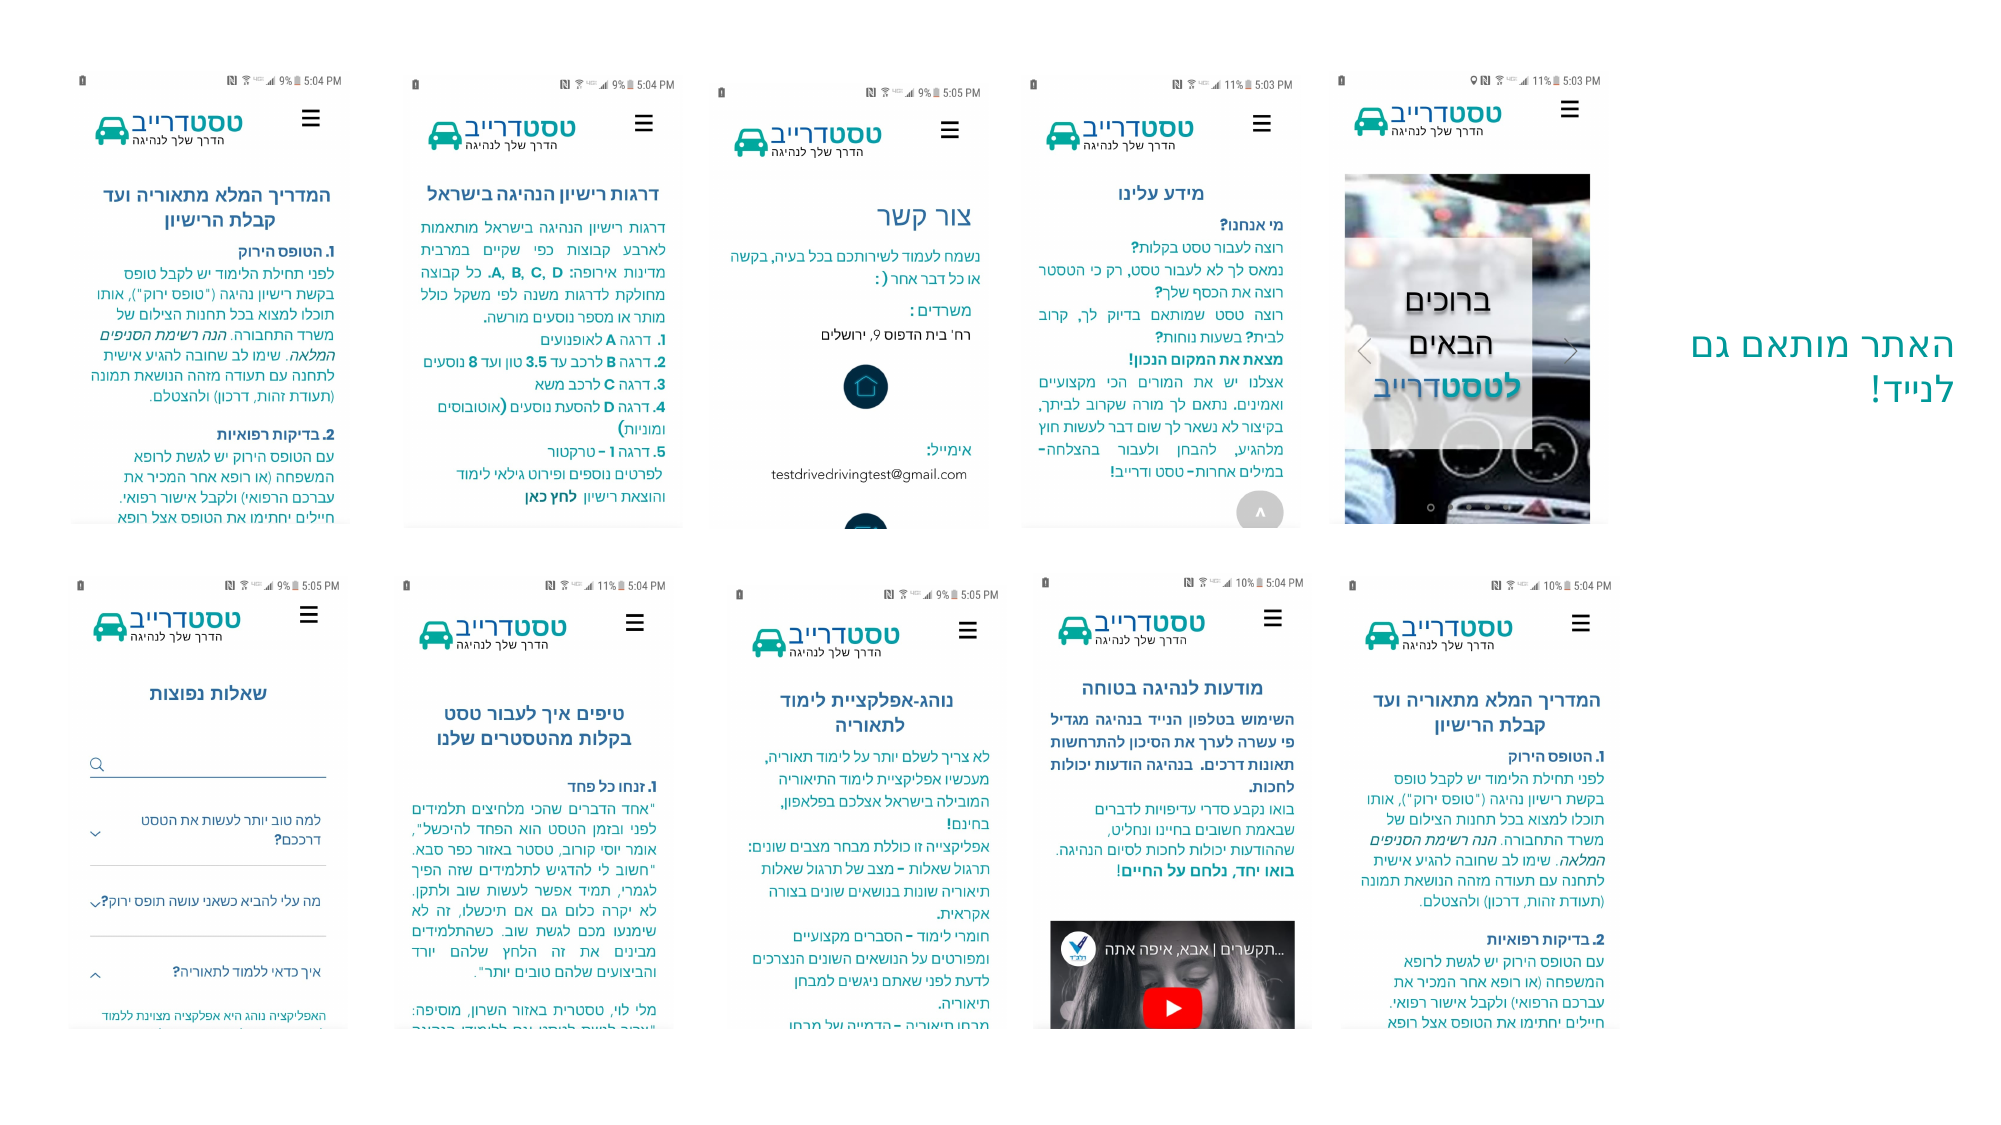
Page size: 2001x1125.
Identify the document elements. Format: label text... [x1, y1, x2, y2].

picture [1033, 573, 1312, 1029]
text_box האתר מותאם גם לנייד! [1609, 312, 1971, 418]
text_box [70, 71, 1609, 529]
picture [394, 576, 674, 1029]
picture [727, 585, 1007, 1029]
picture [68, 576, 348, 1029]
picture [1340, 576, 1620, 1029]
